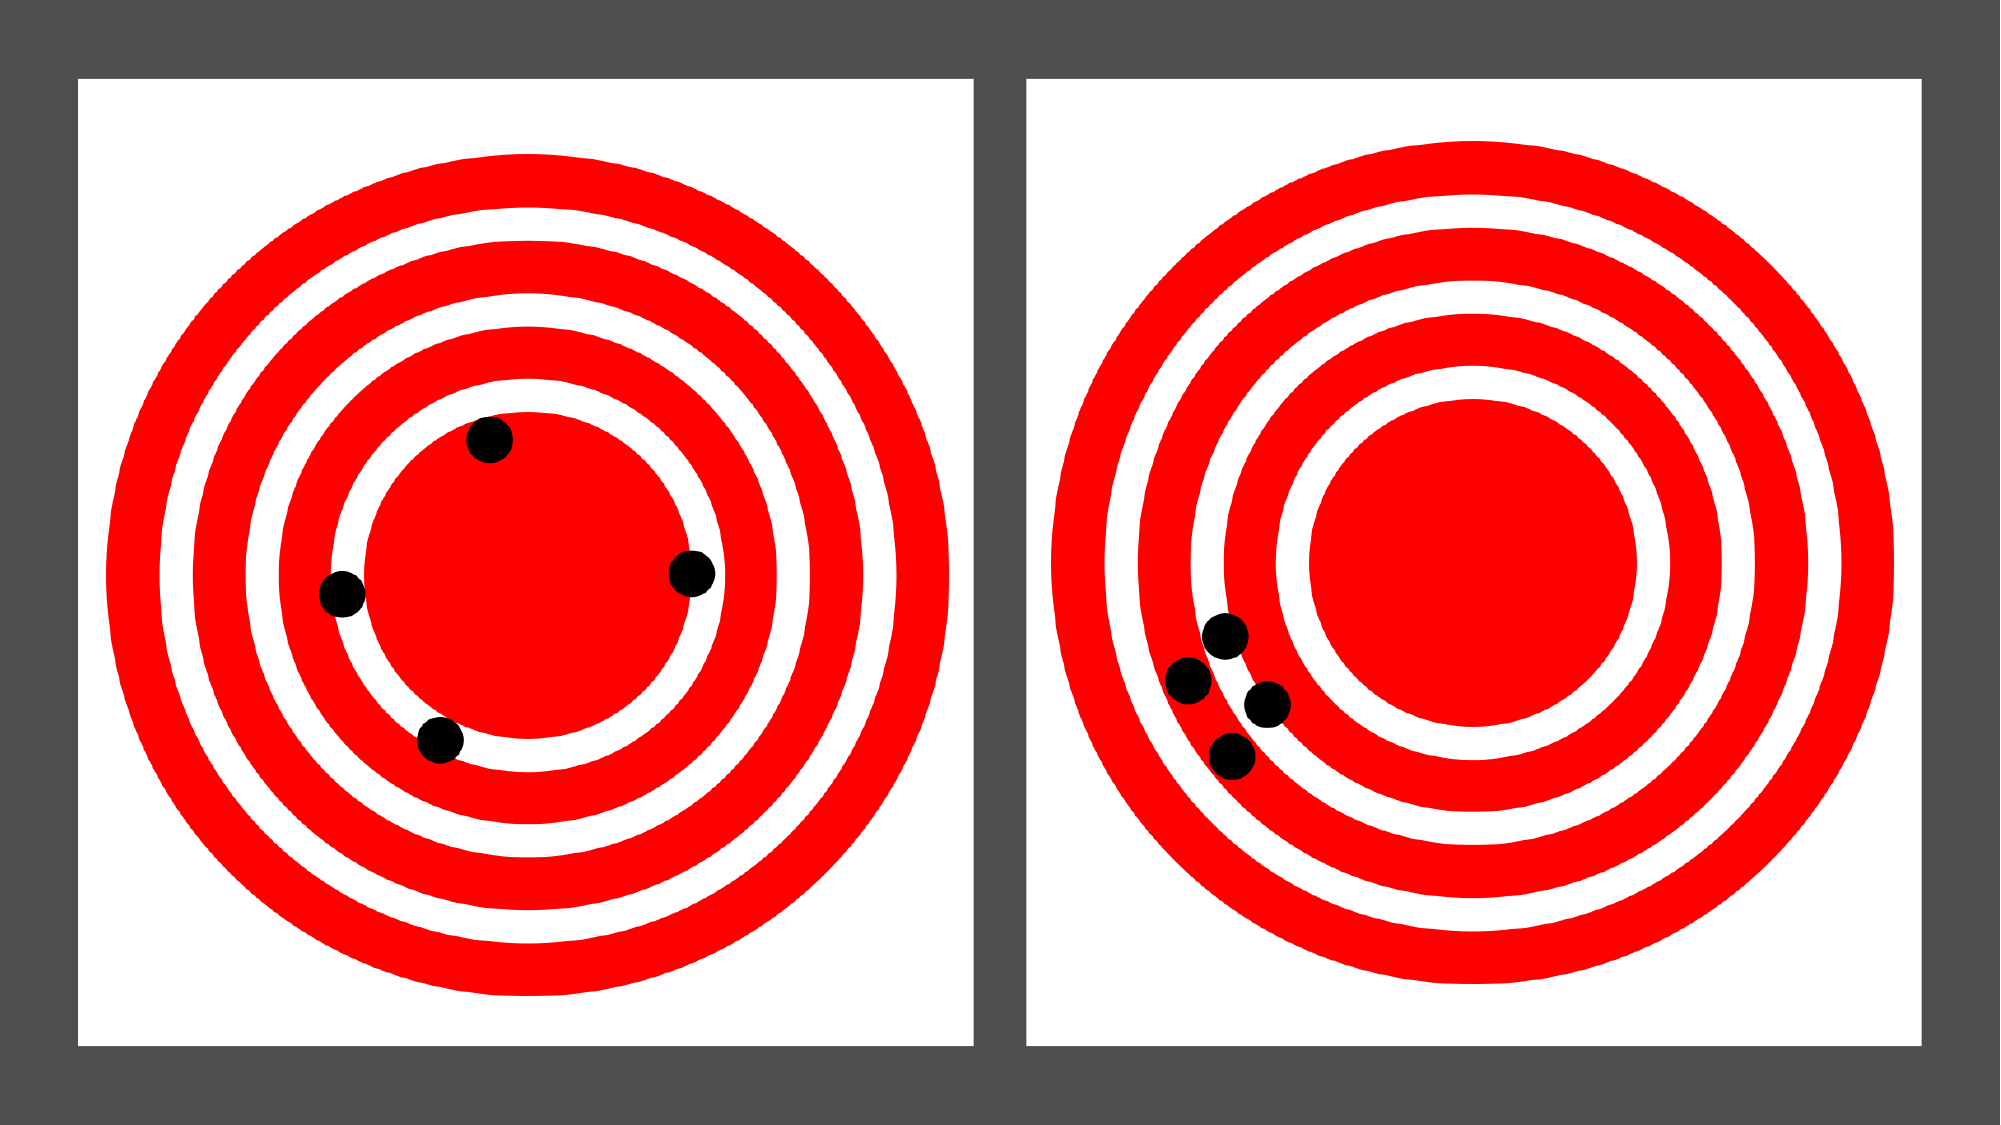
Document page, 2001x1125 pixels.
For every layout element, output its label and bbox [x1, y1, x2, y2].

text_box [0, 0, 2000, 1125]
picture [1051, 141, 1894, 984]
picture [106, 153, 949, 997]
text_box [1025, 77, 1923, 1048]
text_box [77, 77, 975, 1048]
